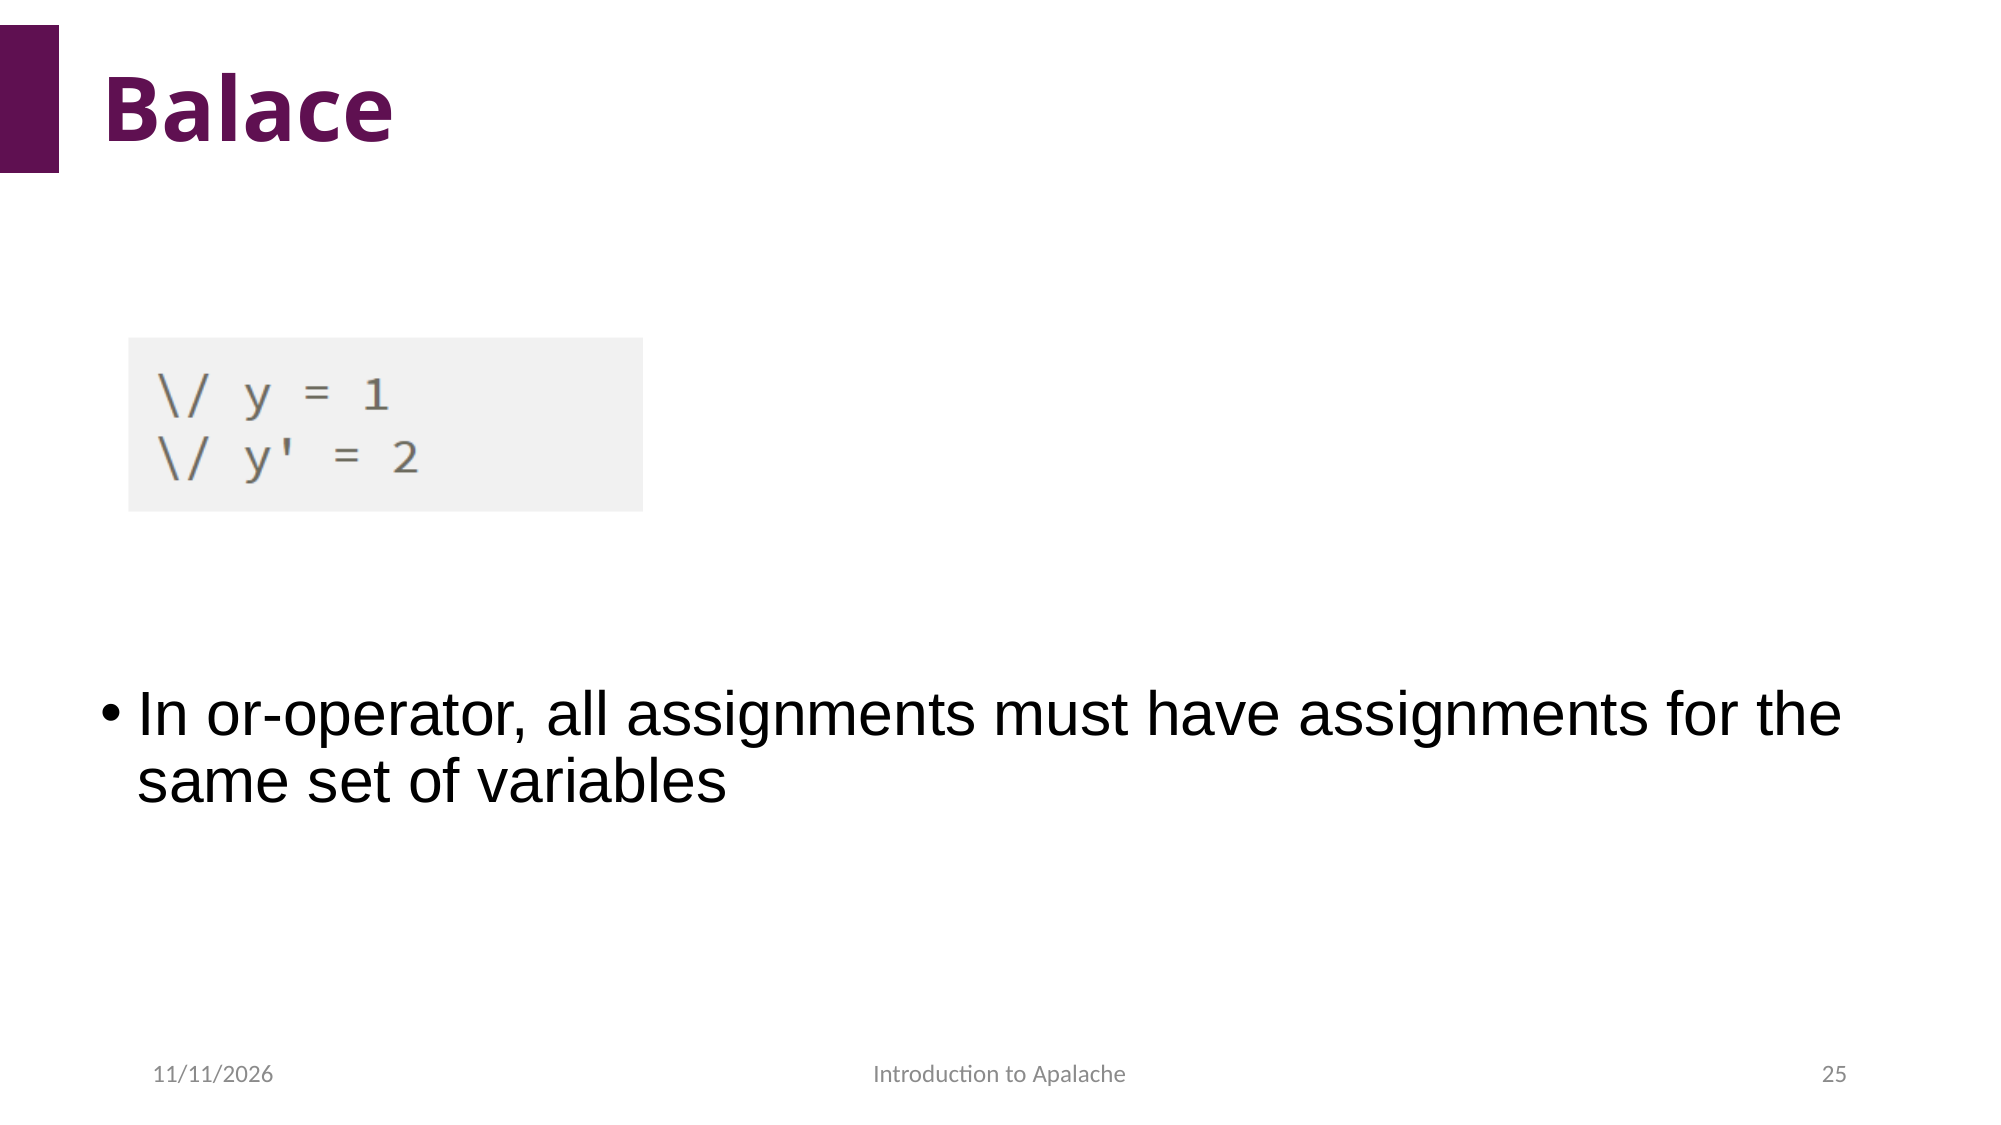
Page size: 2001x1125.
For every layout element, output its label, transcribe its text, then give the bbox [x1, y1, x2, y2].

slide_number 25 [1412, 1042, 1863, 1103]
list In or-operator, all assignments must have assignments for the same set of variables [85, 674, 1917, 1014]
title Balace [86, 26, 1917, 169]
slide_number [137, 1042, 588, 1103]
footer Introduction to Apalache [662, 1042, 1338, 1103]
picture [113, 327, 643, 515]
